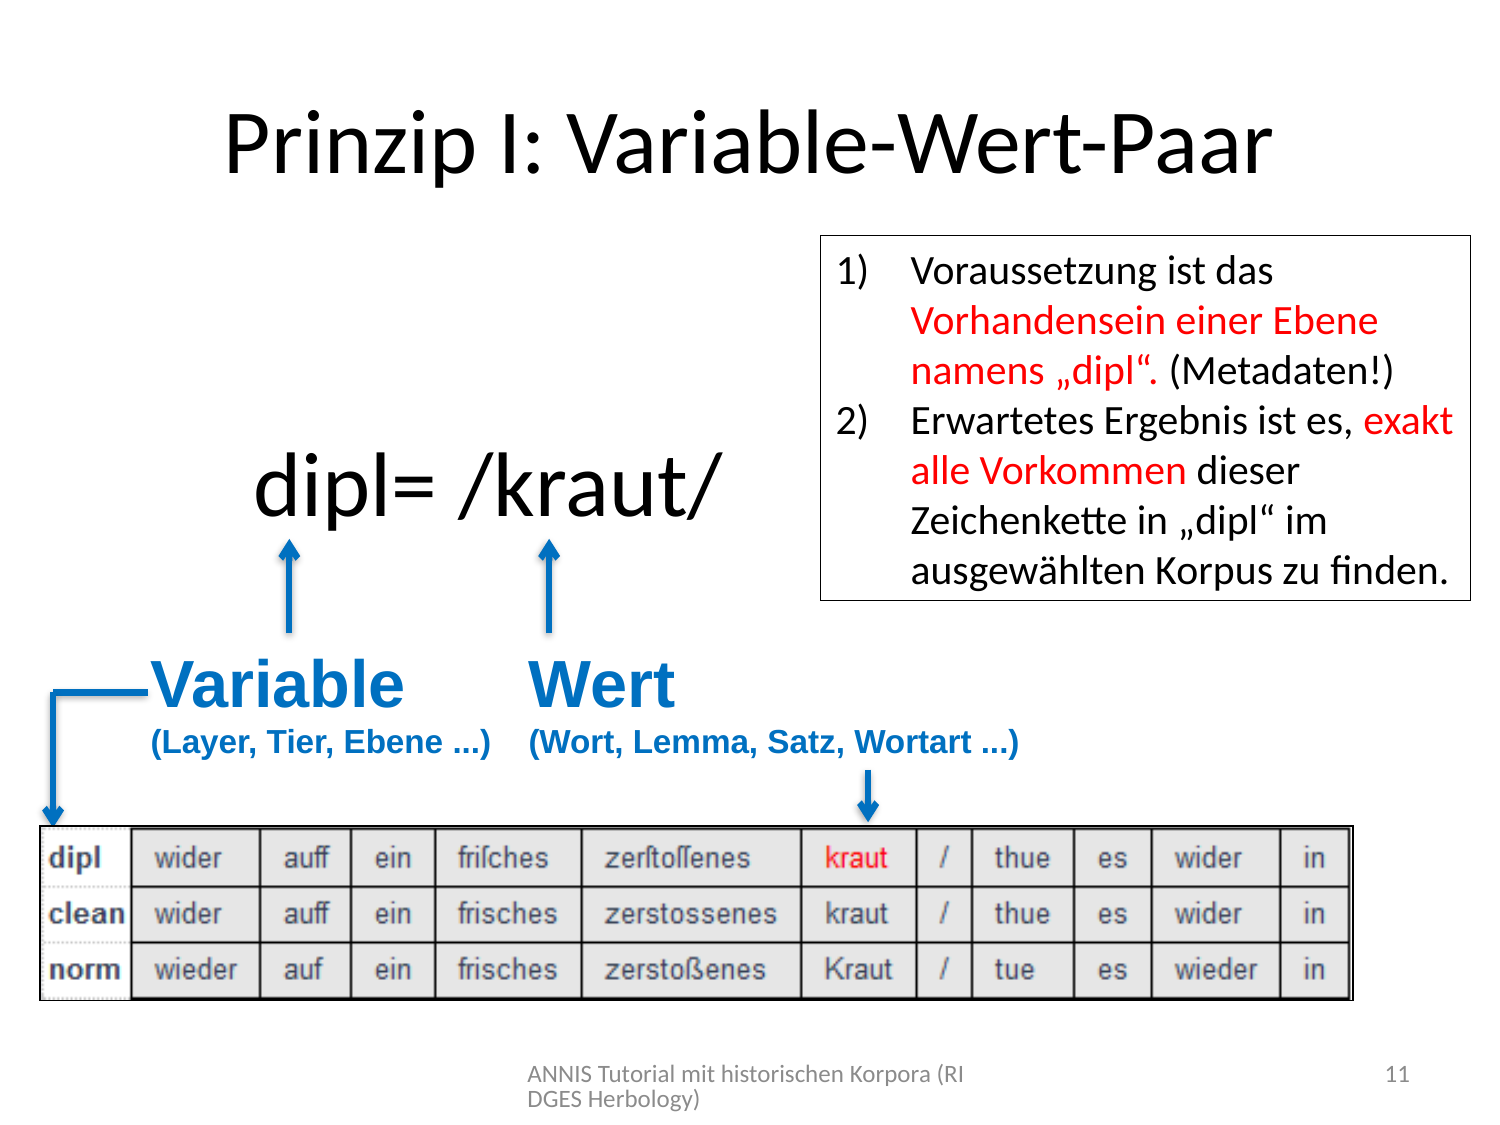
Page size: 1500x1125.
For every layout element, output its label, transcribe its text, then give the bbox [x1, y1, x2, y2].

text_box Voraussetzung ist das Vorhandensein einer Ebene namens „dipl“. (Metadaten!) Erwartetes Ergebnis ist es, exakt alle Vorkommen dieser Zeichenkette in „dipl“ im ausgewählten Korpus zu finden. [820, 235, 1471, 601]
footer ANNIS Tutorial mit historischen Korpora (RIDGES Herbology) [512, 1042, 988, 1103]
picture [40, 826, 1353, 1000]
list dipl= /kraut/ [88, 184, 1439, 872]
text_box Wert (Wort, Lemma, Satz, Wortart ...) [513, 633, 1282, 768]
text_box Prinzip I: Variable-Wert-Paar [74, 42, 1425, 231]
text_box Variable (Layer, Tier, Ebene ...) [135, 633, 513, 768]
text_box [52, 692, 148, 825]
slide_number 11 [1074, 1042, 1425, 1103]
